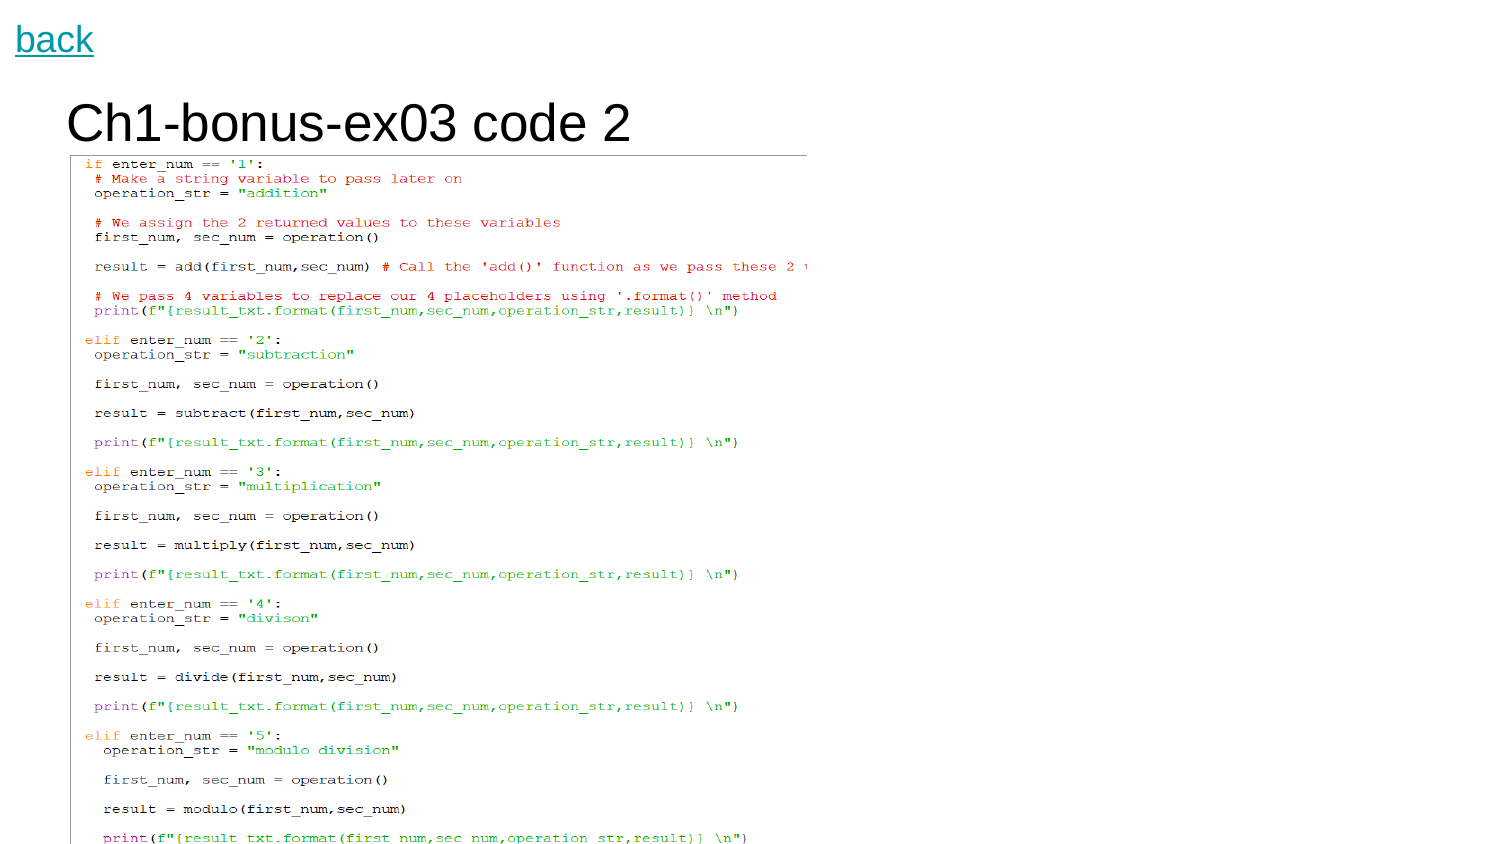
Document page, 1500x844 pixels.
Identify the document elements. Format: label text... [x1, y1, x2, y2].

text_box back [0, 0, 493, 75]
picture [70, 154, 807, 844]
title Ch1-bonus-ex03 code 2 [51, 72, 1449, 167]
